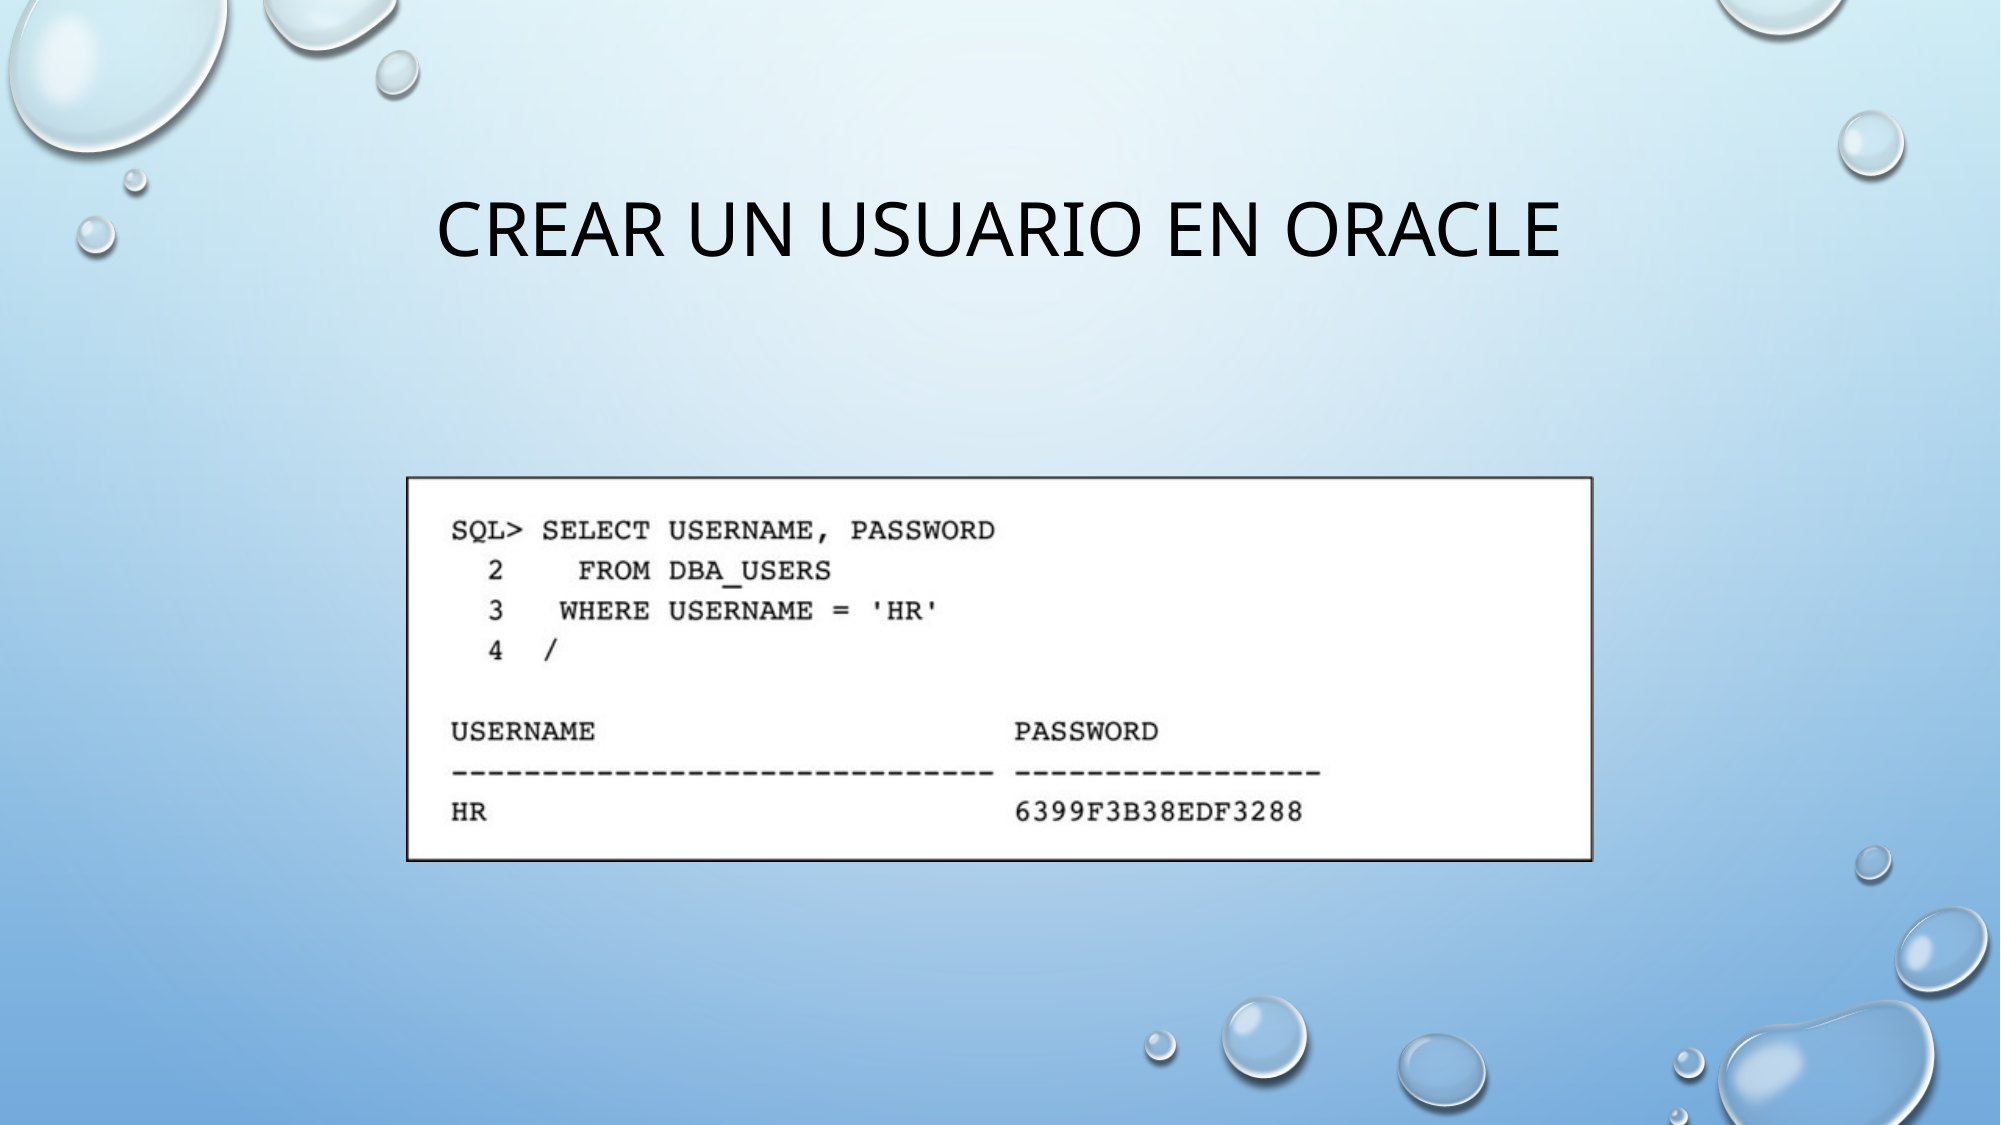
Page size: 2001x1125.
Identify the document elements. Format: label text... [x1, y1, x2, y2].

title Crear un Usuario en ORACLE [149, 101, 1851, 364]
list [405, 476, 1594, 862]
picture [0, 0, 2000, 1125]
